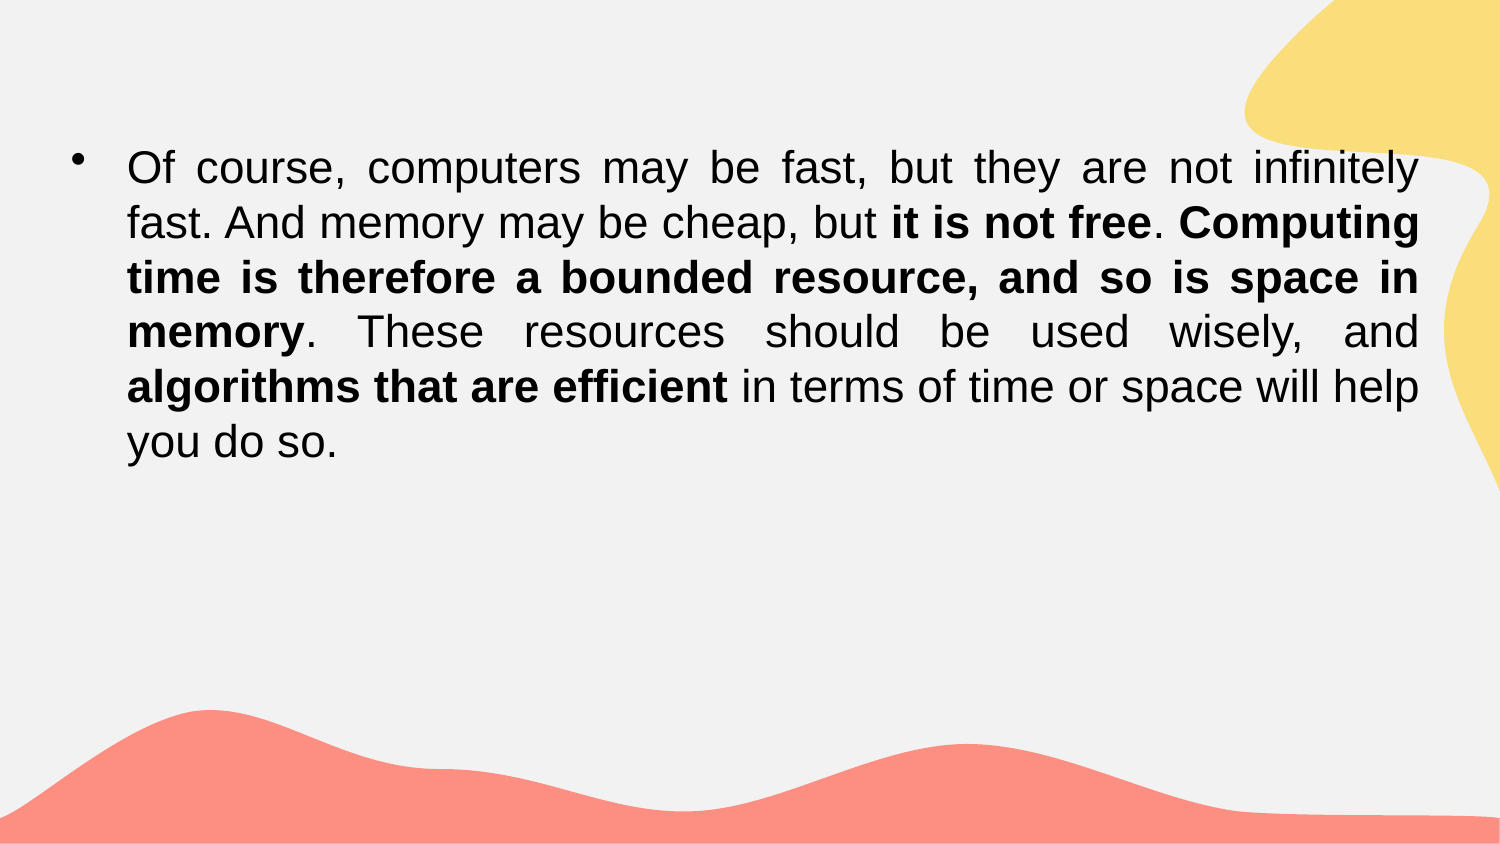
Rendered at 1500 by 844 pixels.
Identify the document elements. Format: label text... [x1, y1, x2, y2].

subtitle Of course, computers may be fast, but they are not infinitely fast. And memory may be cheap, but it is not free. Computing time is therefore a bounded resource, and so is space in memory. These resources should be used wisely, and algorithms that are efficient in terms of time or space will help you do so. [70, 47, 1421, 558]
